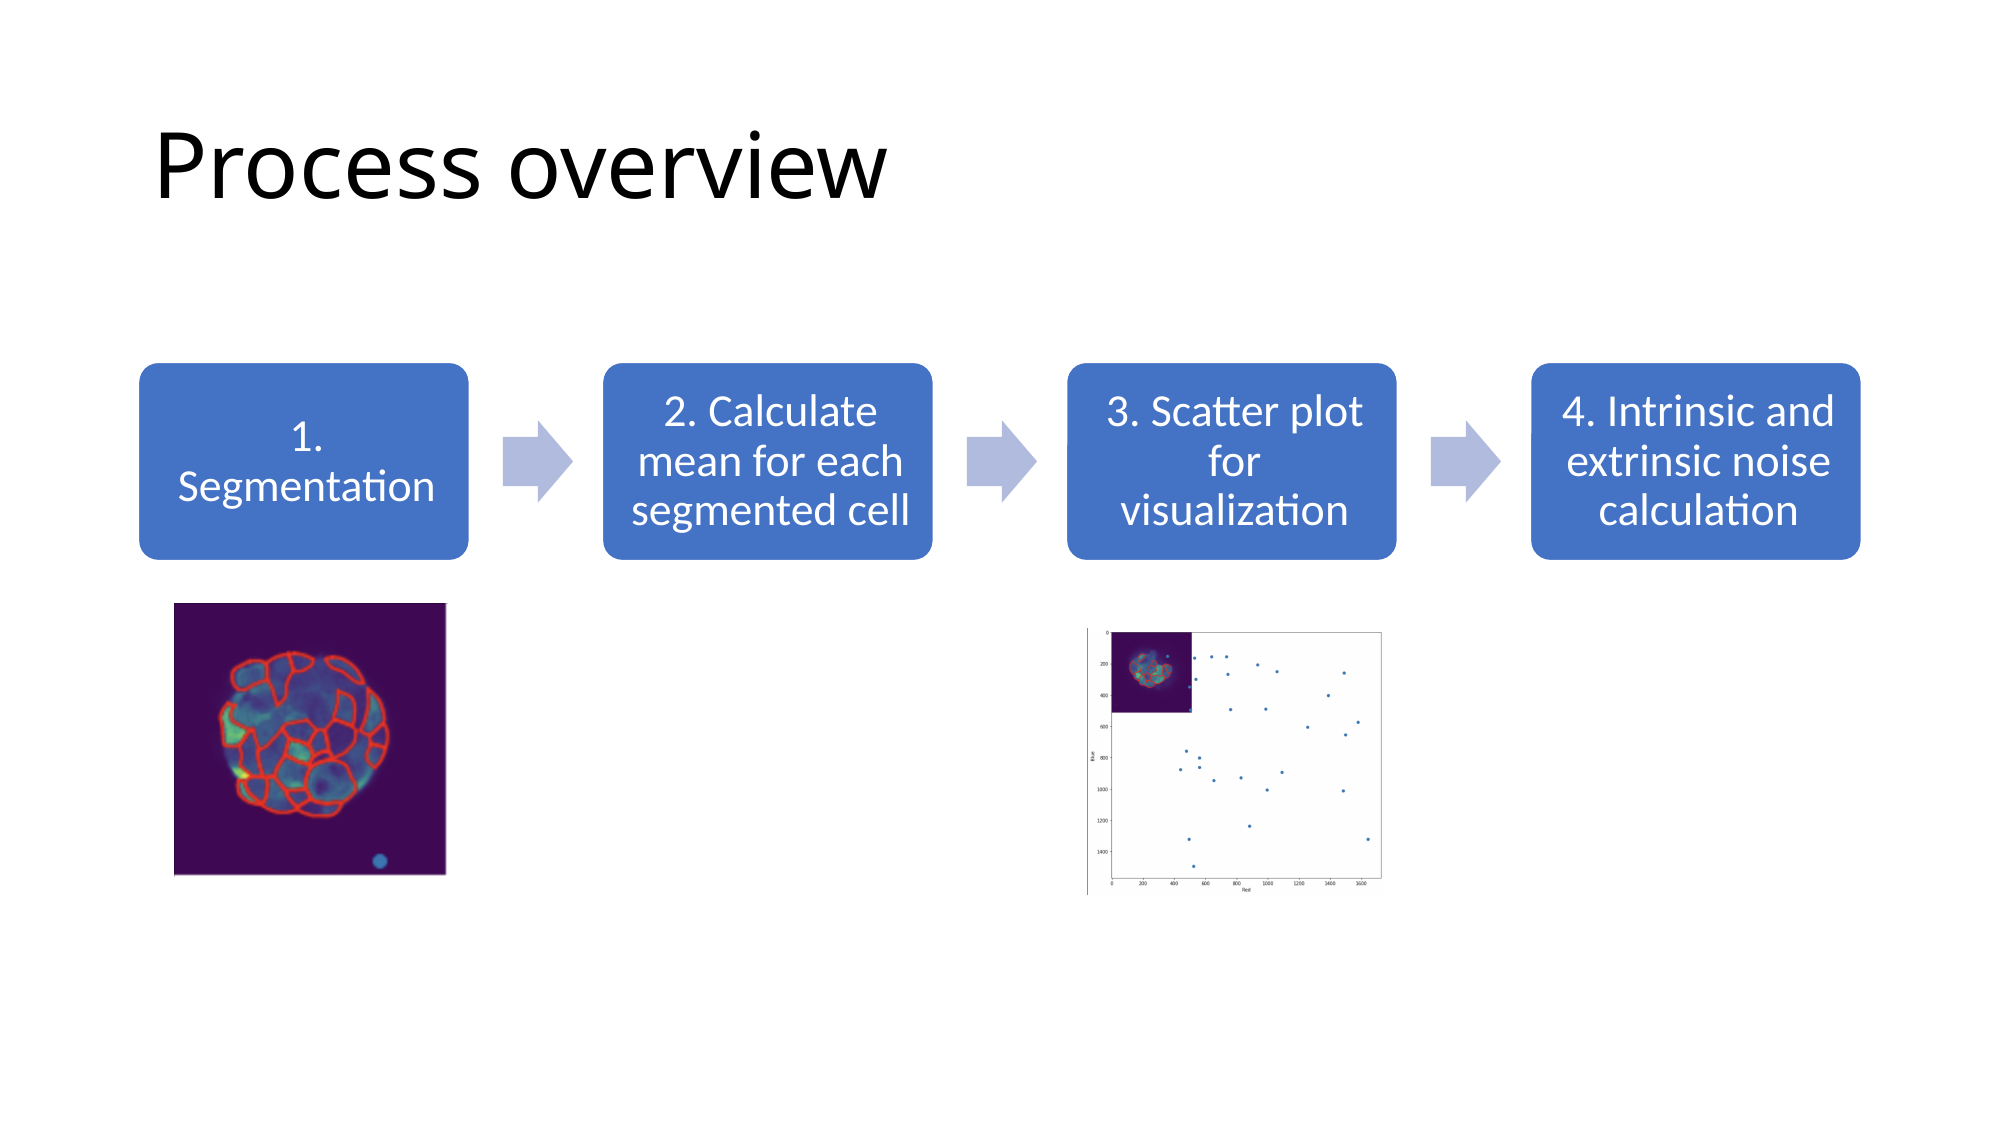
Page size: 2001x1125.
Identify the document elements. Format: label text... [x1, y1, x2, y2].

picture [1087, 628, 1384, 895]
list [137, 344, 1863, 578]
title Process overview [137, 59, 1863, 278]
picture [174, 603, 448, 877]
